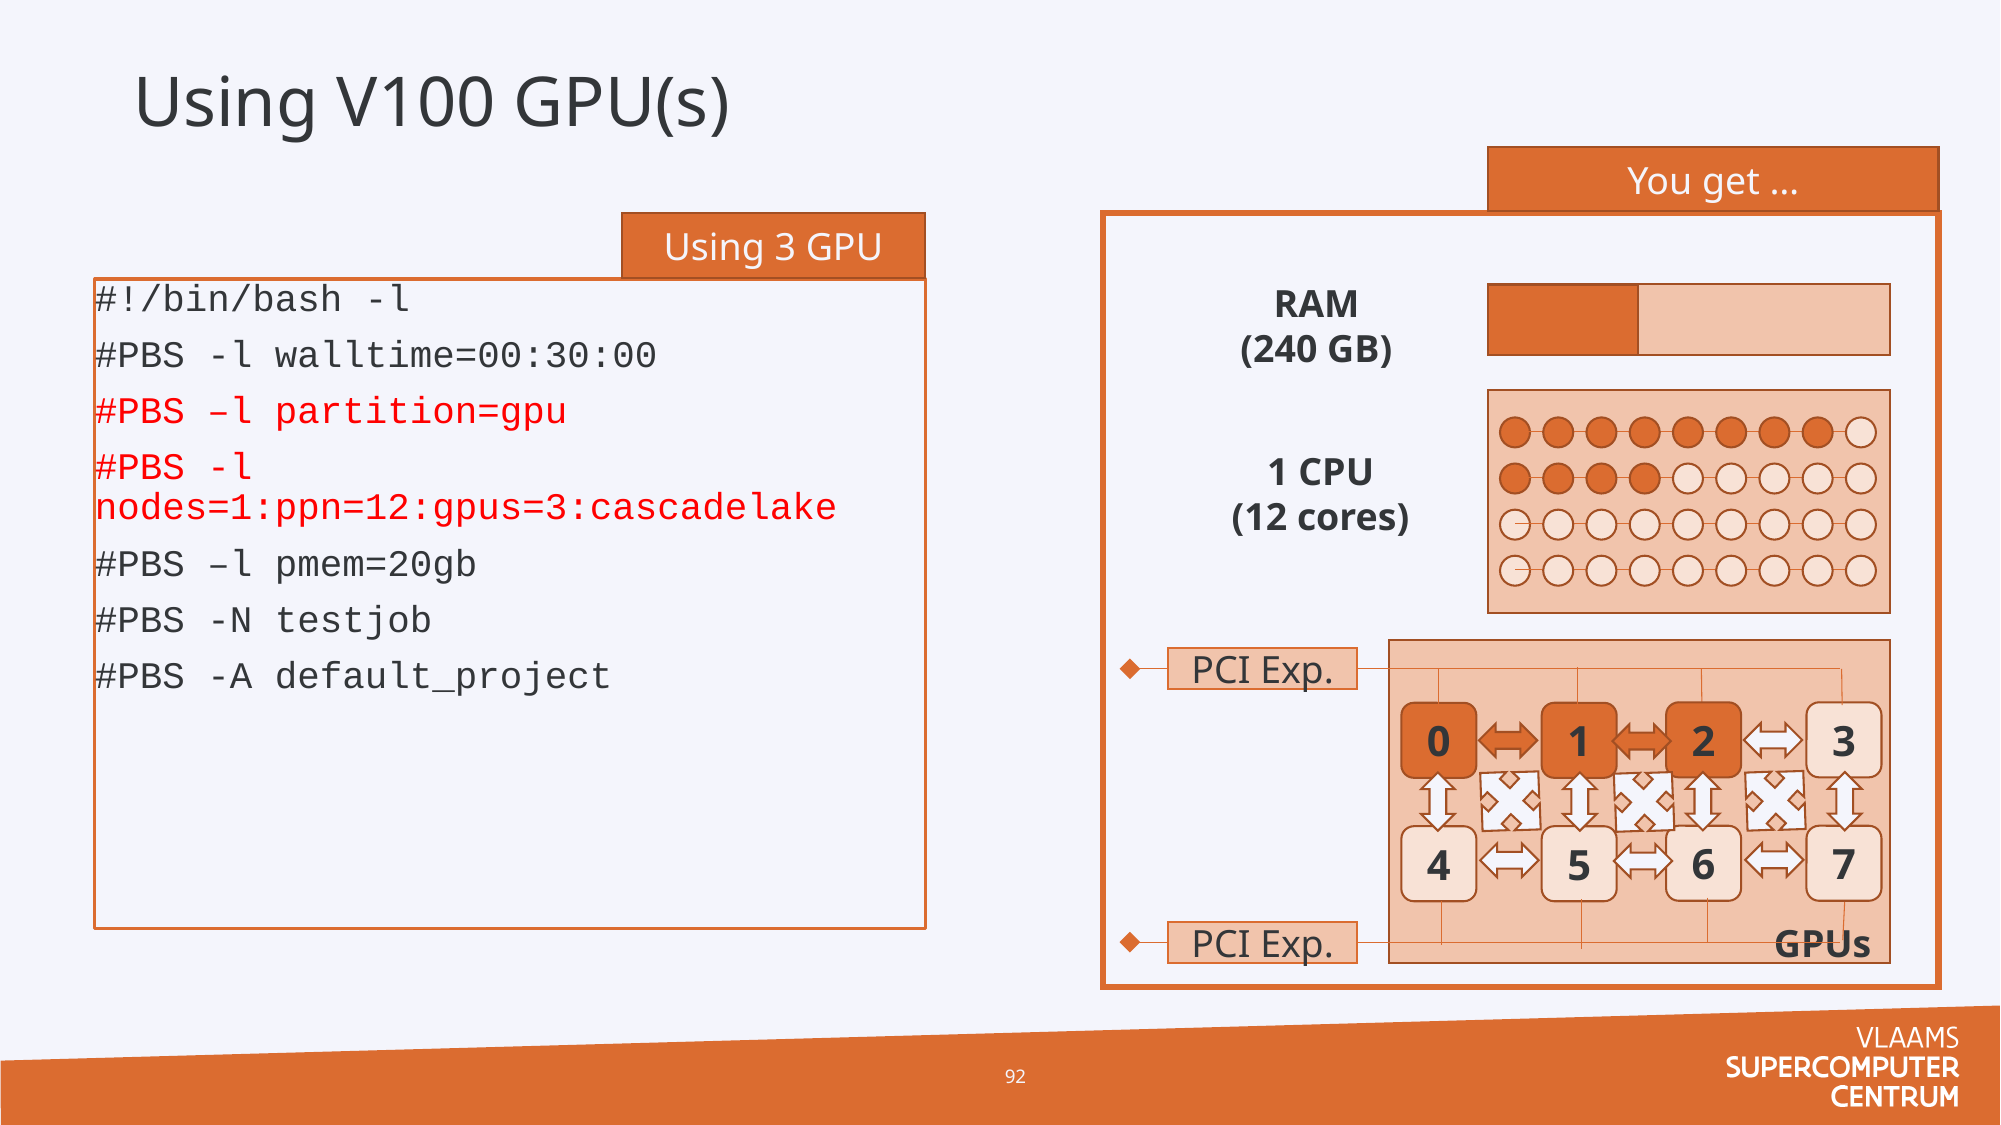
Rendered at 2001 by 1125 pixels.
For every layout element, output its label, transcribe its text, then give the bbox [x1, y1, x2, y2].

list #!/bin/bash -l #PBS -l walltime=00:30:00 #PBS –l partition=gpu #PBS -l nodes=1:ppn=12:gpus=3:cascadelake #PBS –l pmem=20gb #PBS -N testjob #PBS -A default_project [94, 278, 926, 929]
picture [1725, 1021, 1960, 1117]
slide_number 92 [958, 1047, 1042, 1108]
title Using V100 GPU(s) [118, 0, 1941, 213]
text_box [1102, 147, 1939, 988]
text_box Using 3 GPU [621, 212, 926, 279]
